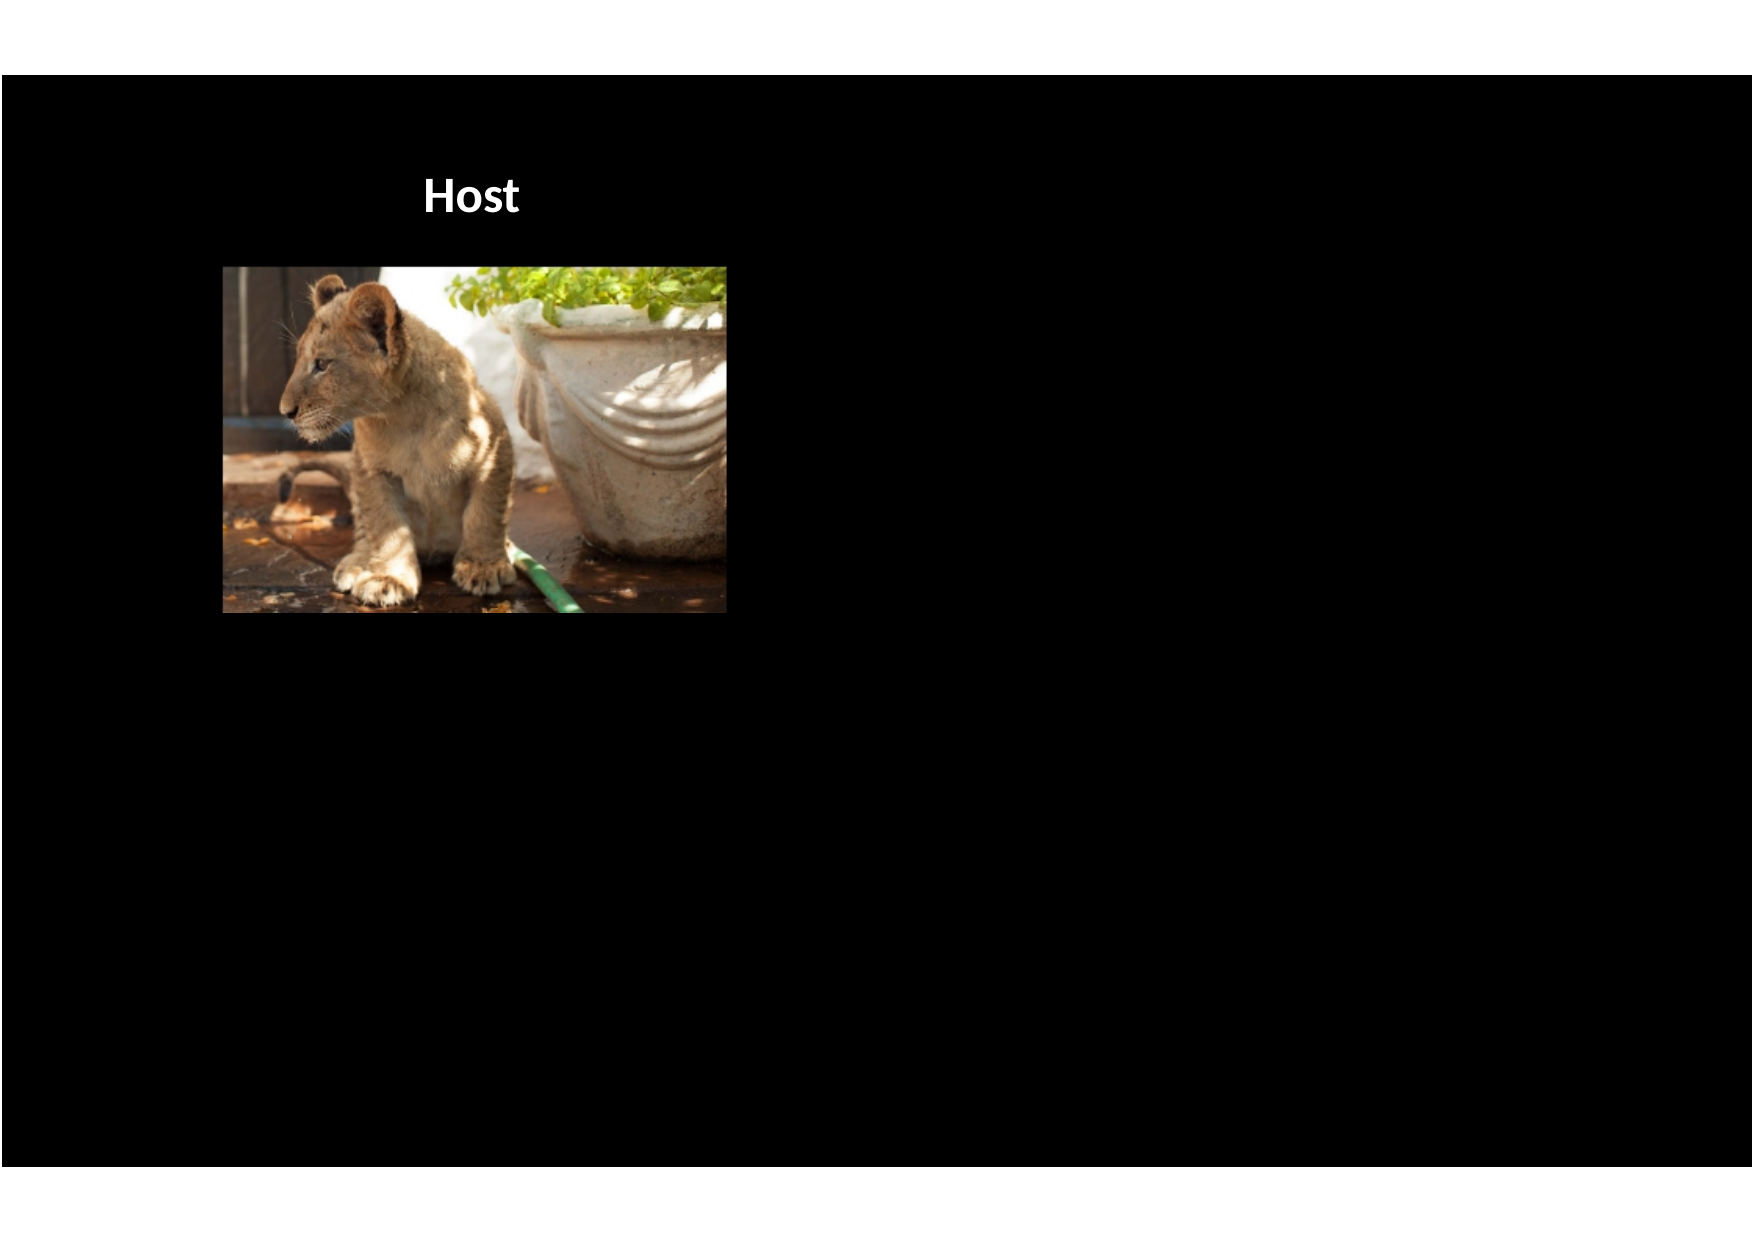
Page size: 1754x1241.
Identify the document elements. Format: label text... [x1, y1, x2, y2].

text_box [0, 73, 1754, 1169]
text_box Host [423, 168, 521, 231]
picture [220, 264, 730, 613]
